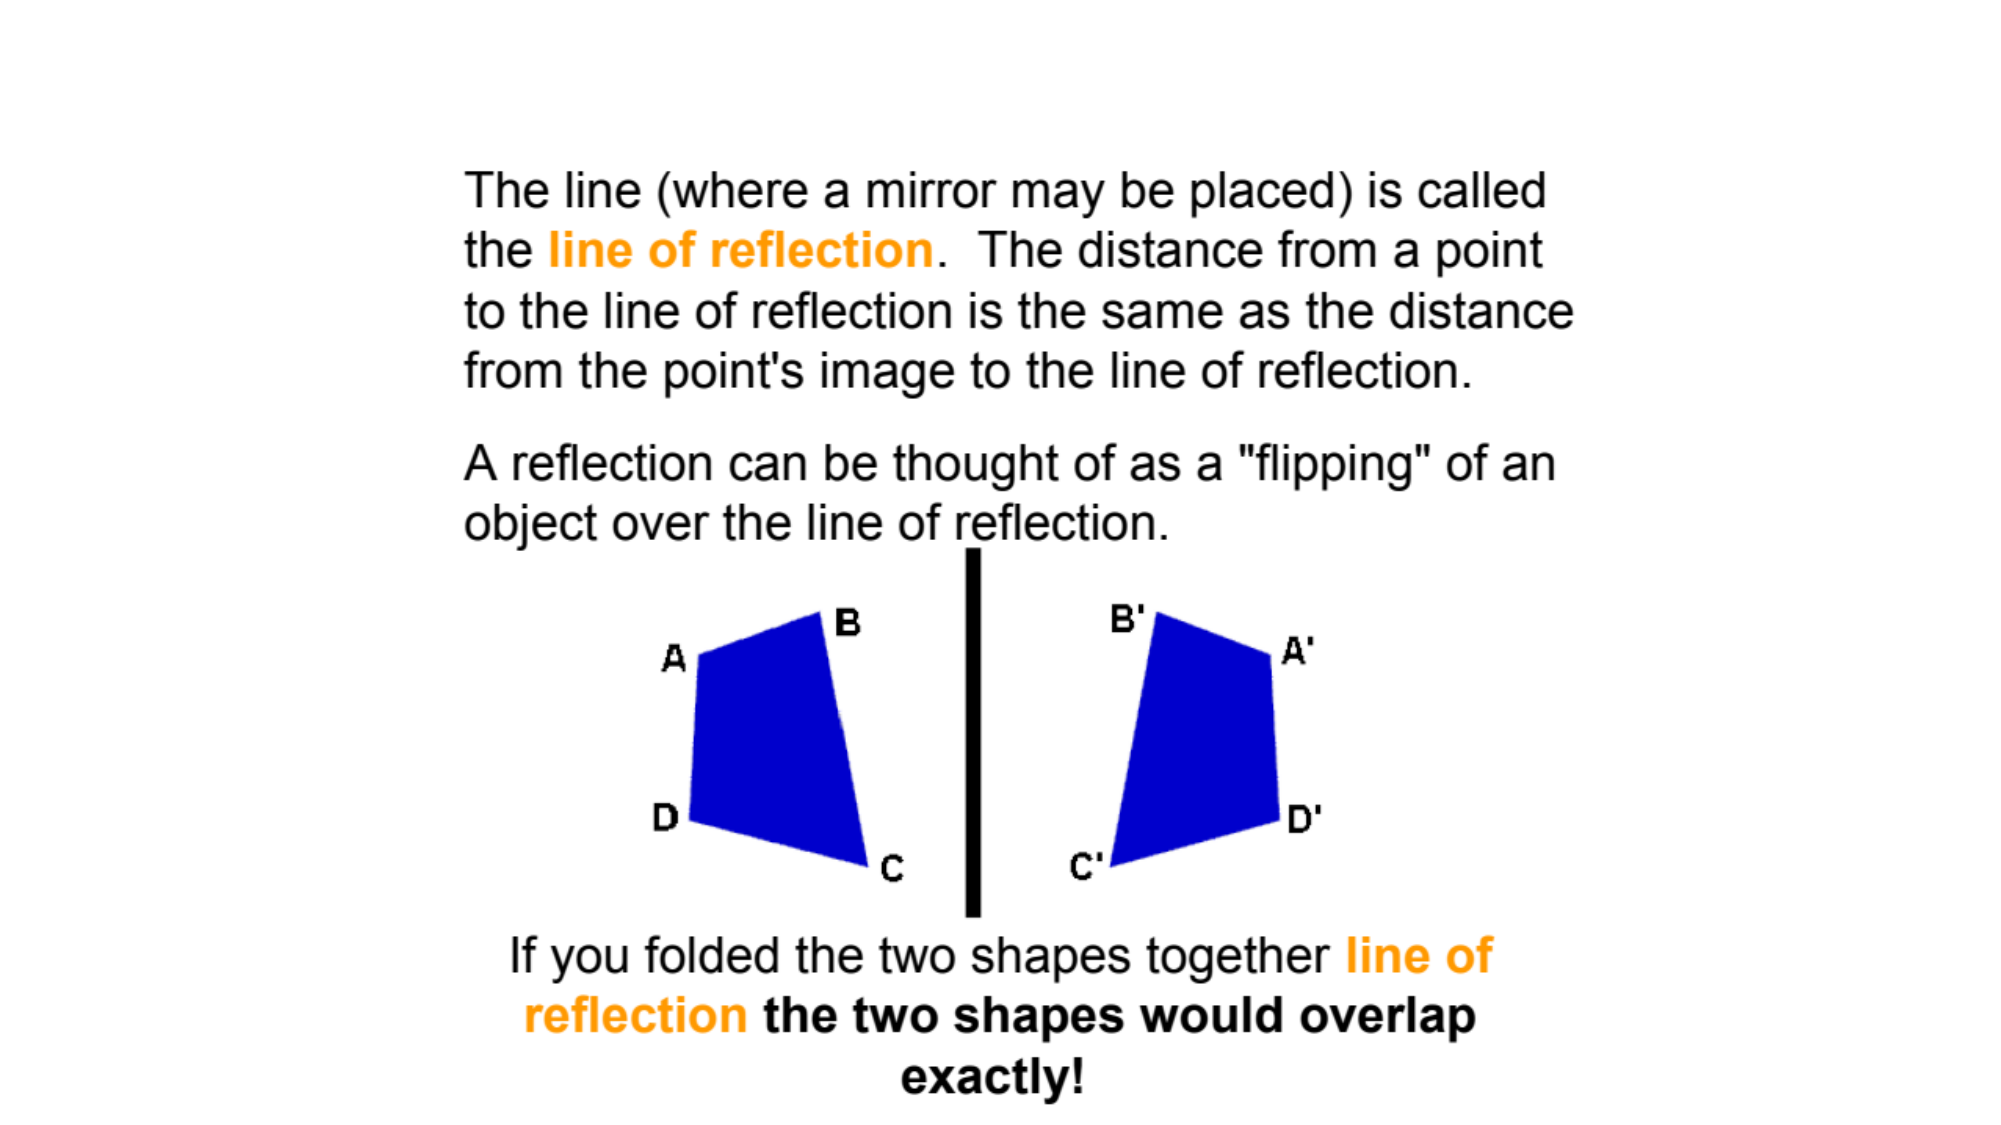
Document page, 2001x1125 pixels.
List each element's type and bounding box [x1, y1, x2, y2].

picture [249, 0, 1750, 1125]
